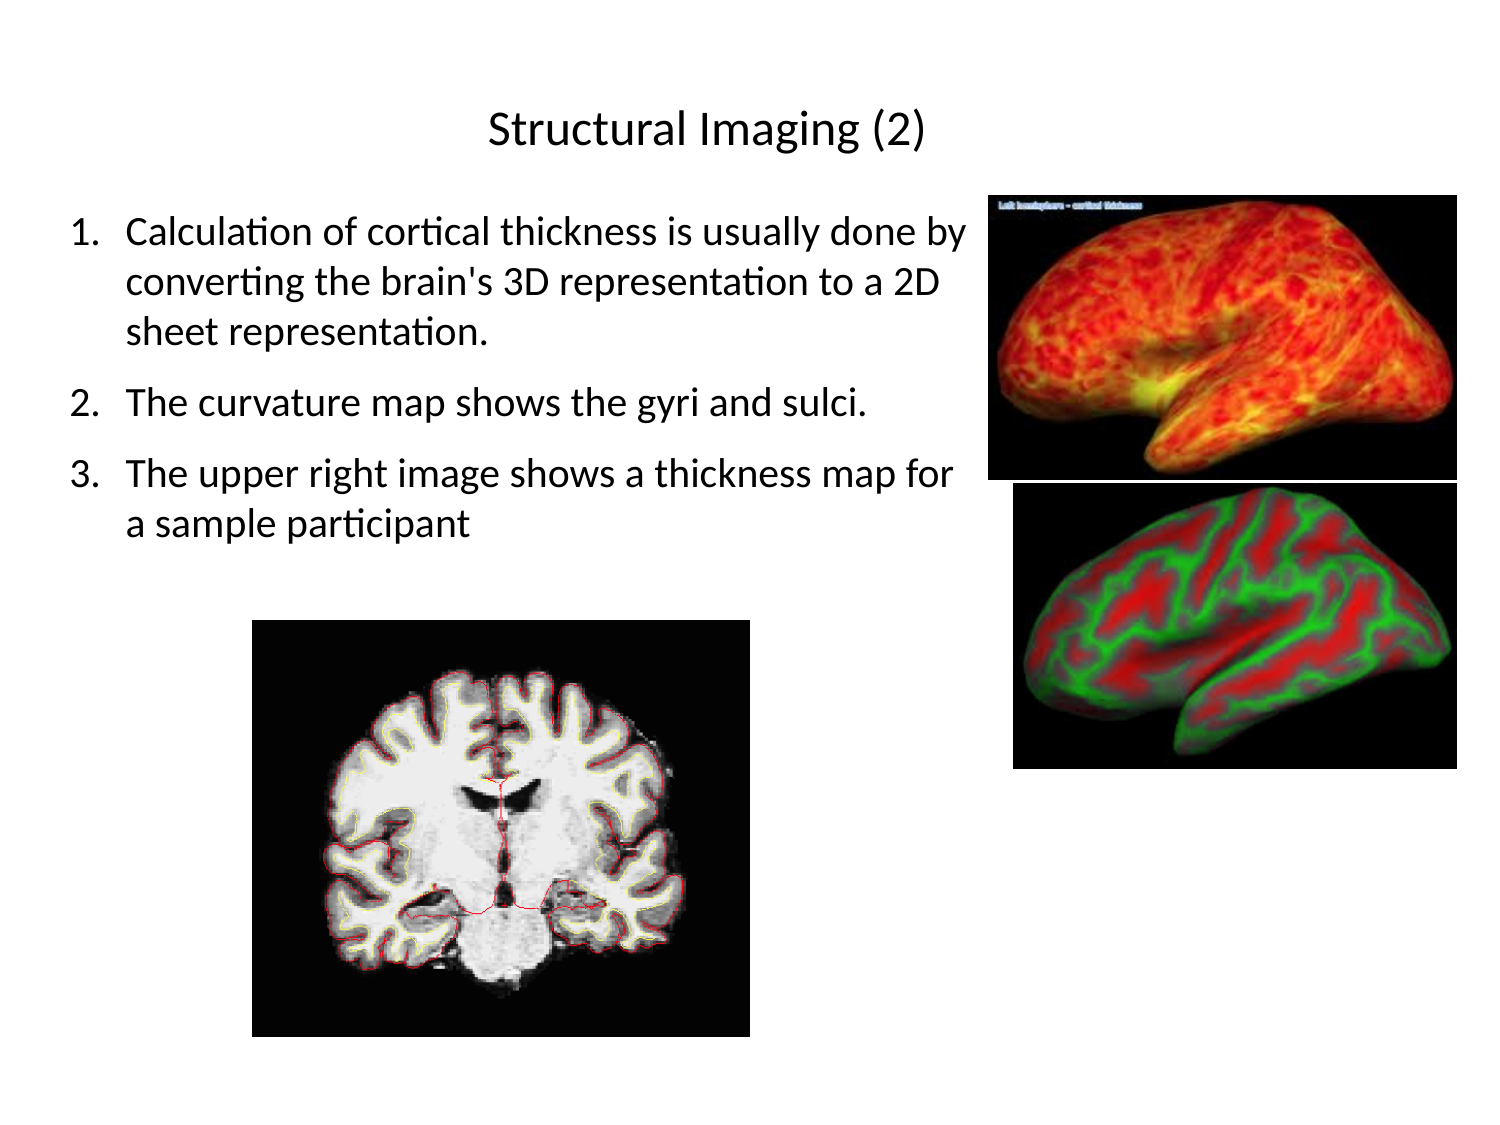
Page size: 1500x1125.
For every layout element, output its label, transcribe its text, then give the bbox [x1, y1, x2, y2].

text_box Calculation of cortical thickness is usually done by converting the brain's 3D representation to a 2D sheet representation. The curvature map shows the gyri and sulci. The upper right image shows a thickness map for a sample participant [54, 196, 989, 553]
text_box Structural Imaging (2) [473, 88, 1017, 164]
picture [988, 195, 1457, 480]
picture [1013, 483, 1457, 769]
picture [252, 620, 750, 1037]
